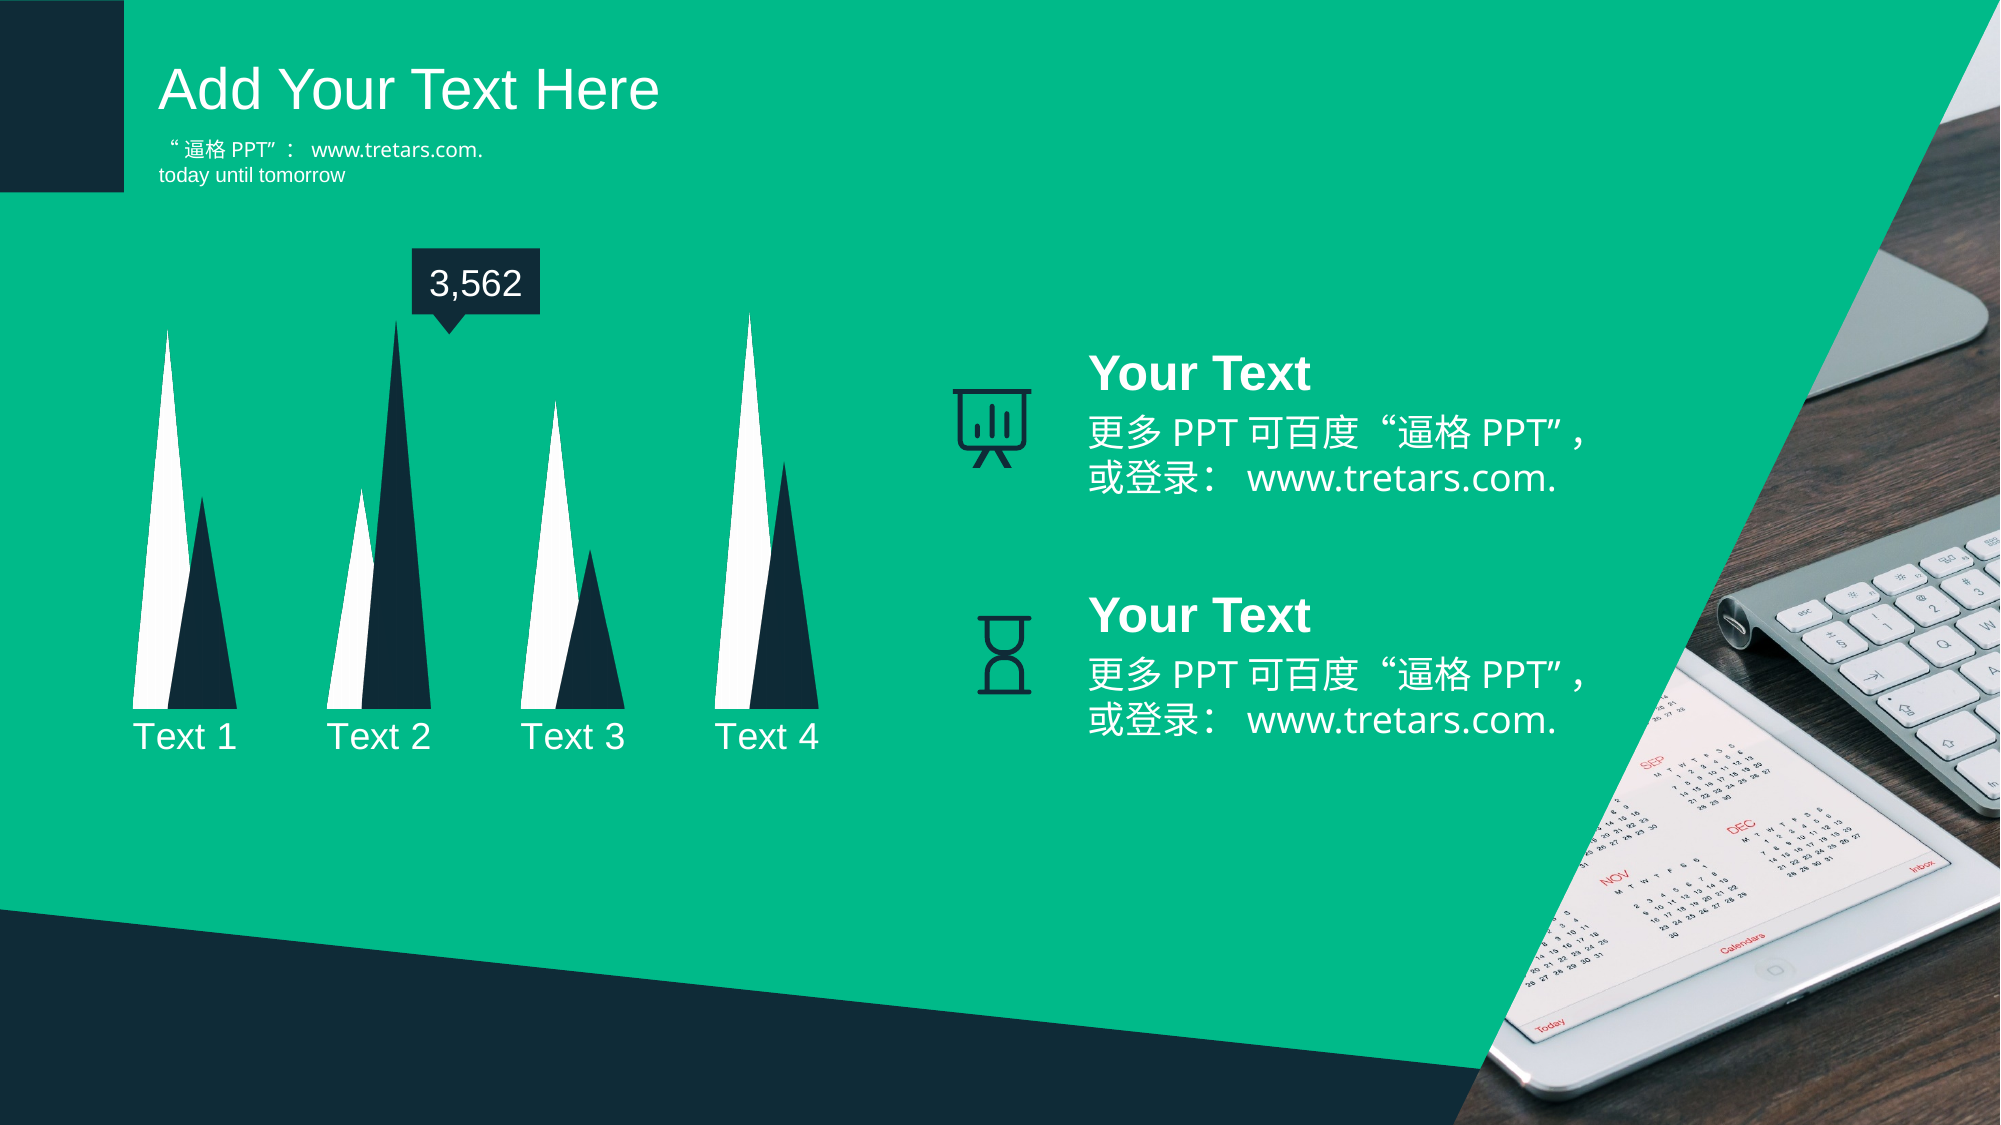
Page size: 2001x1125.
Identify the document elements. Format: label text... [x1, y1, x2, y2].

picture [1453, 0, 2000, 1125]
text_box 3,562 [410, 247, 541, 257]
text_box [0, 0, 680, 196]
text_box [977, 615, 1032, 695]
chart [71, 257, 880, 768]
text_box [1073, 333, 1645, 508]
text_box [1073, 575, 1645, 750]
text_box [0, 908, 1453, 1125]
text_box [952, 389, 1032, 468]
